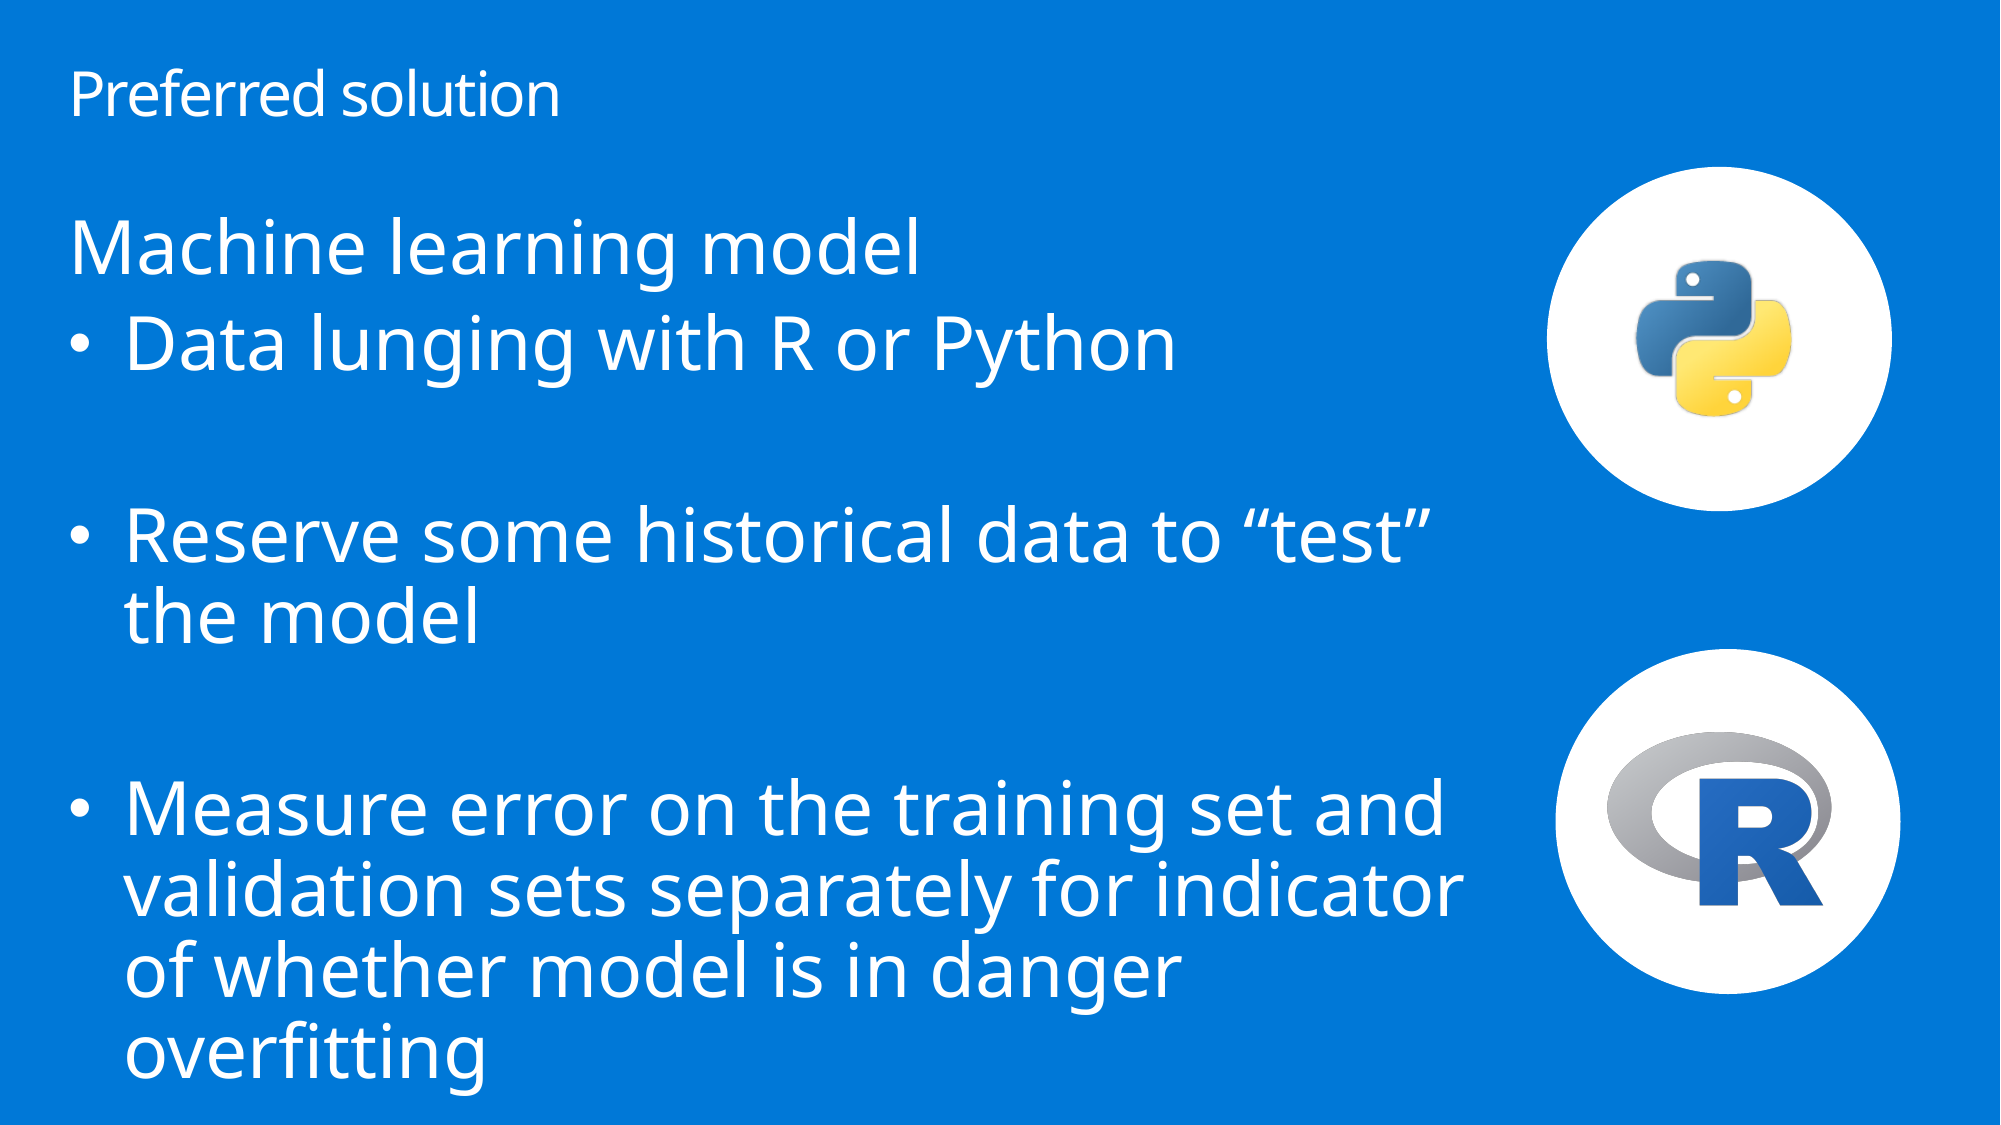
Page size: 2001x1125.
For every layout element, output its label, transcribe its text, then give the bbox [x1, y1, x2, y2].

list Machine learning model Data lunging with R or Python Reserve some historical data to “test” the model Measure error on the training set and validation sets separately for indicator of whether model is in danger overfitting [44, 196, 1522, 1091]
text_box [1546, 196, 1893, 513]
picture [1606, 731, 1833, 906]
title Preferred solution [44, 47, 1957, 196]
text_box [1554, 648, 1902, 995]
picture [1601, 226, 1827, 452]
